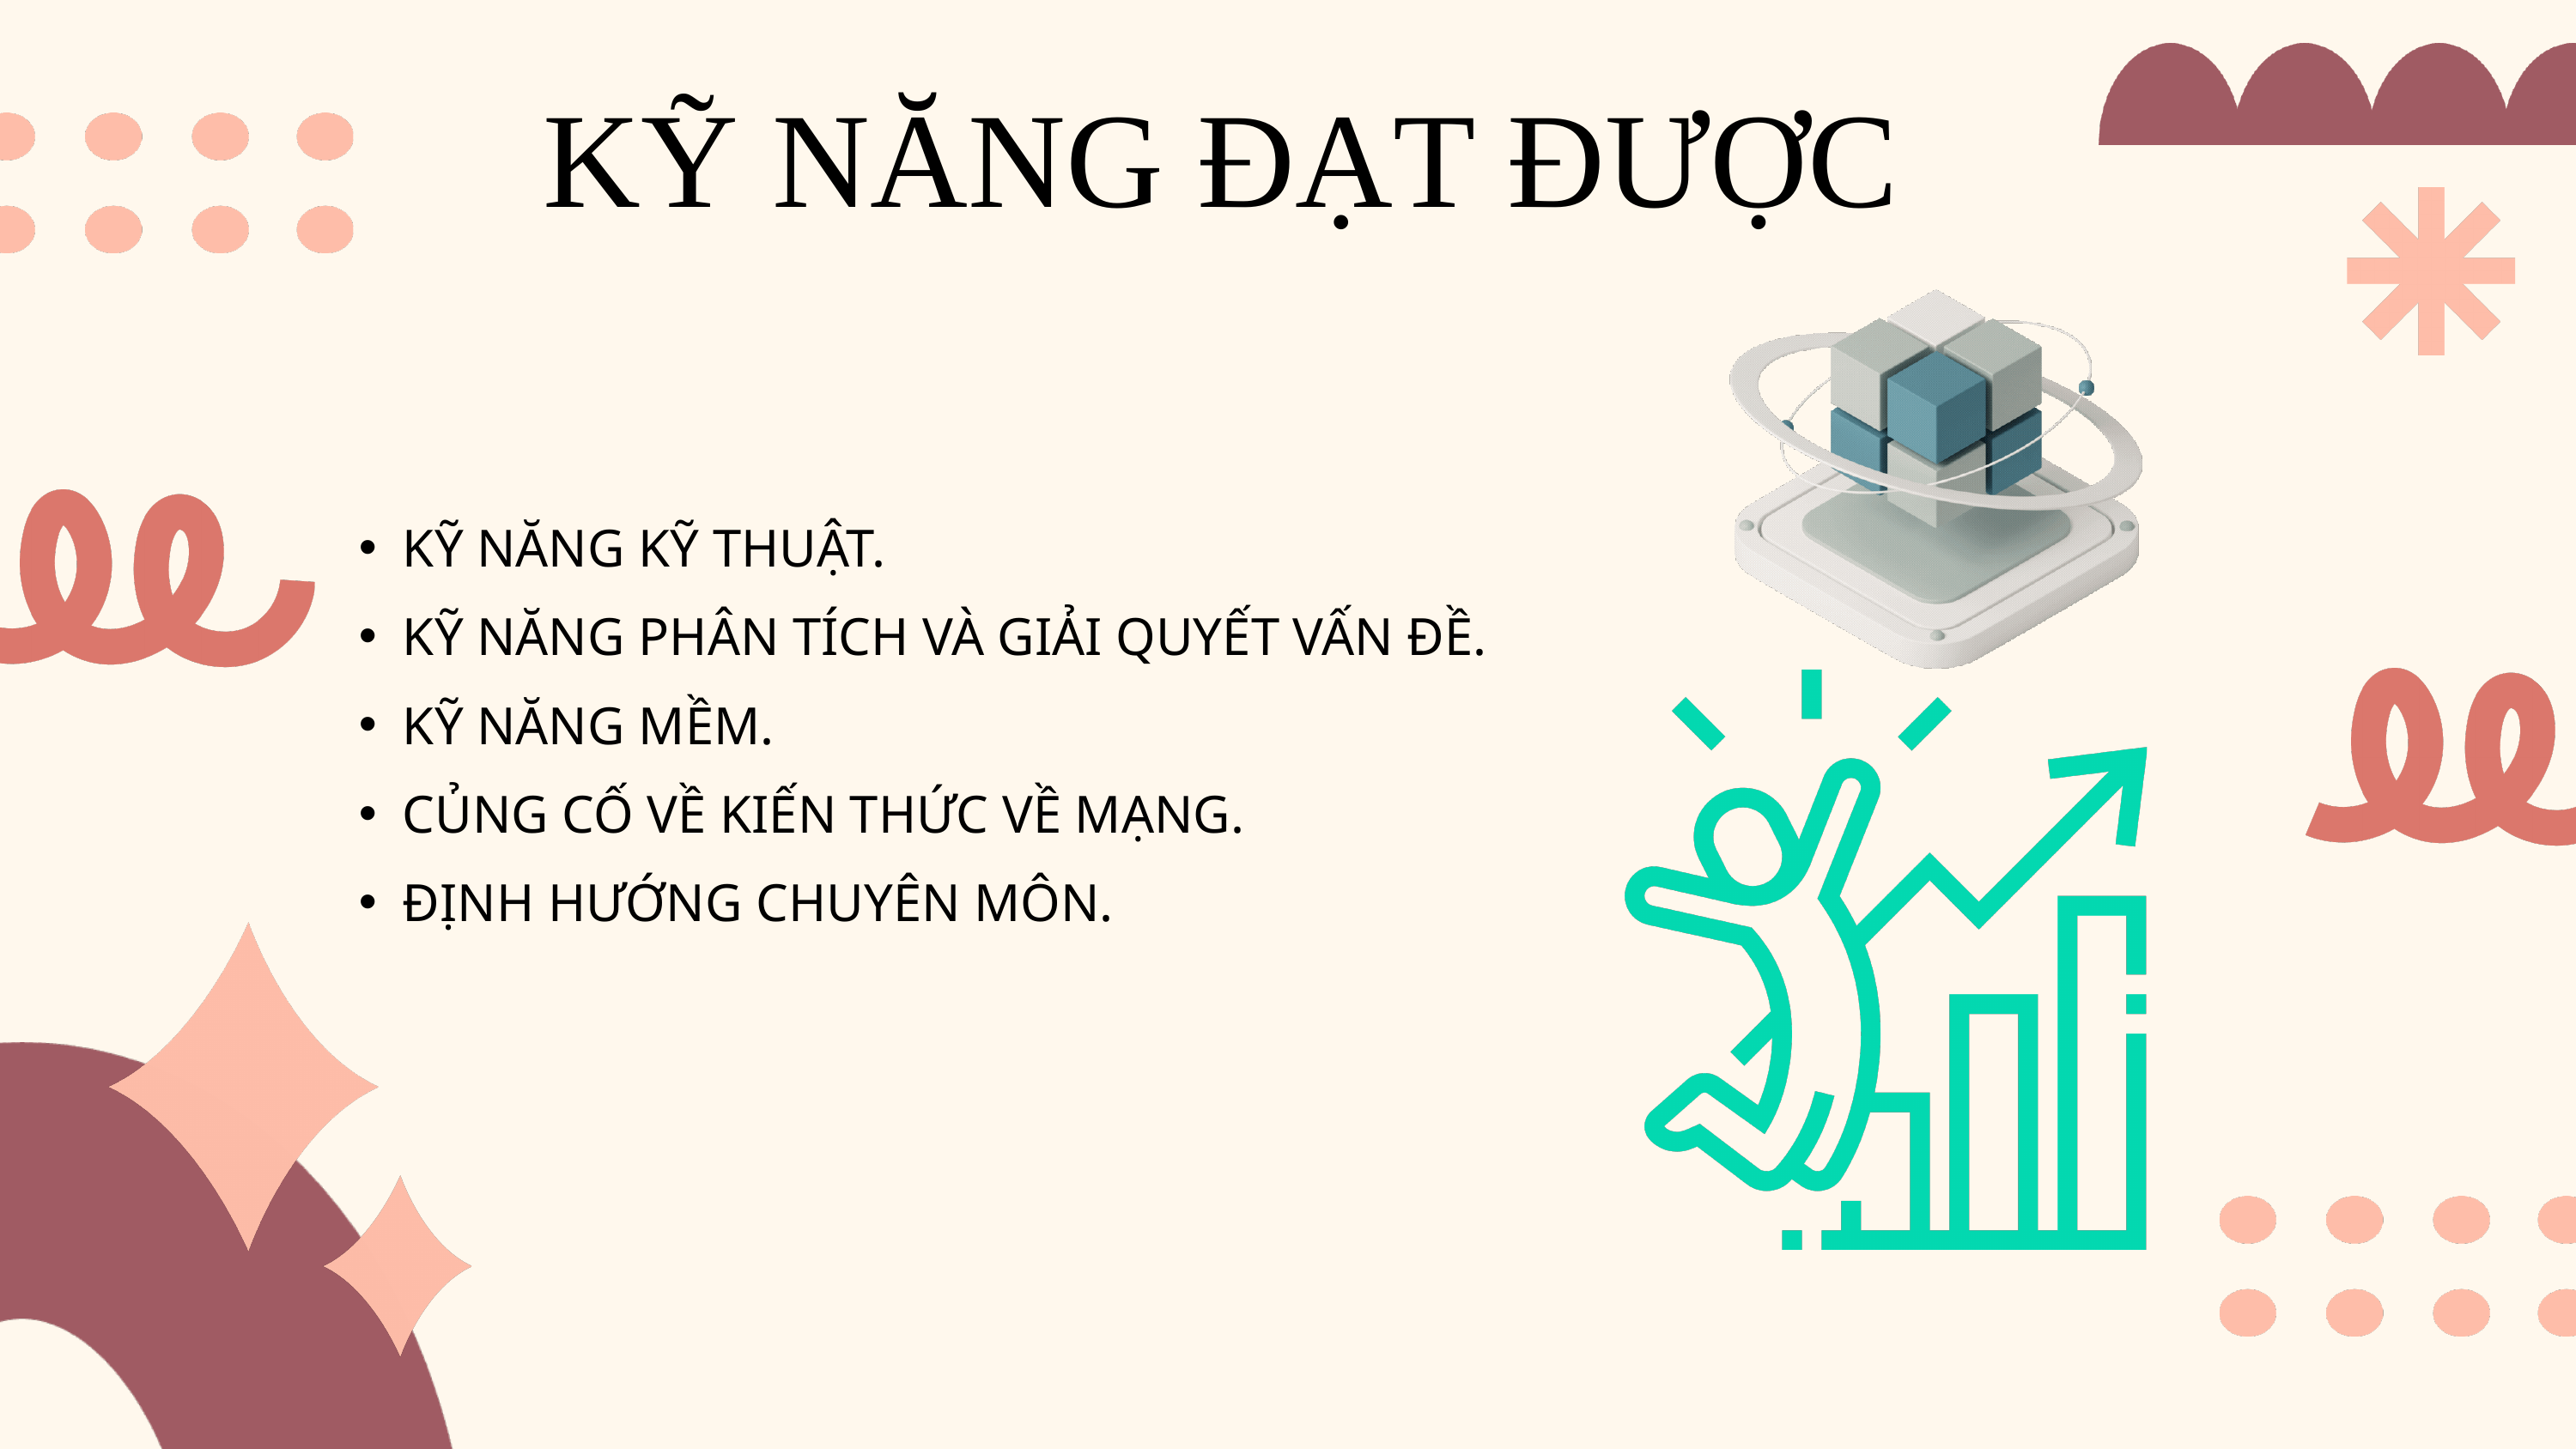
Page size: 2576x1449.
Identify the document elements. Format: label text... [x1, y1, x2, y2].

text_box [108, 922, 379, 1252]
text_box [0, 489, 314, 669]
picture [1723, 227, 2148, 669]
text_box [0, 112, 354, 253]
text_box [1625, 670, 2148, 1250]
text_box KỸ NĂNG KỸ THUẬT. KỸ NĂNG PHÂN TÍCH VÀ GIẢI QUYẾT VẤN ĐỀ. KỸ NĂNG MỀM. CỦNG CỐ VỀ KIẾN THỨC VỀ MẠNG. ĐỊNH HƯỚNG CHUYÊN MÔN. [314, 488, 1668, 1021]
text_box [2306, 668, 2576, 847]
text_box [2219, 1196, 2576, 1337]
text_box [2347, 187, 2516, 355]
text_box [0, 1042, 472, 1449]
text_box KỸ NĂNG ĐẠT ĐƯỢC [270, 44, 2173, 234]
text_box [323, 1175, 472, 1357]
text_box [2097, 43, 2576, 145]
